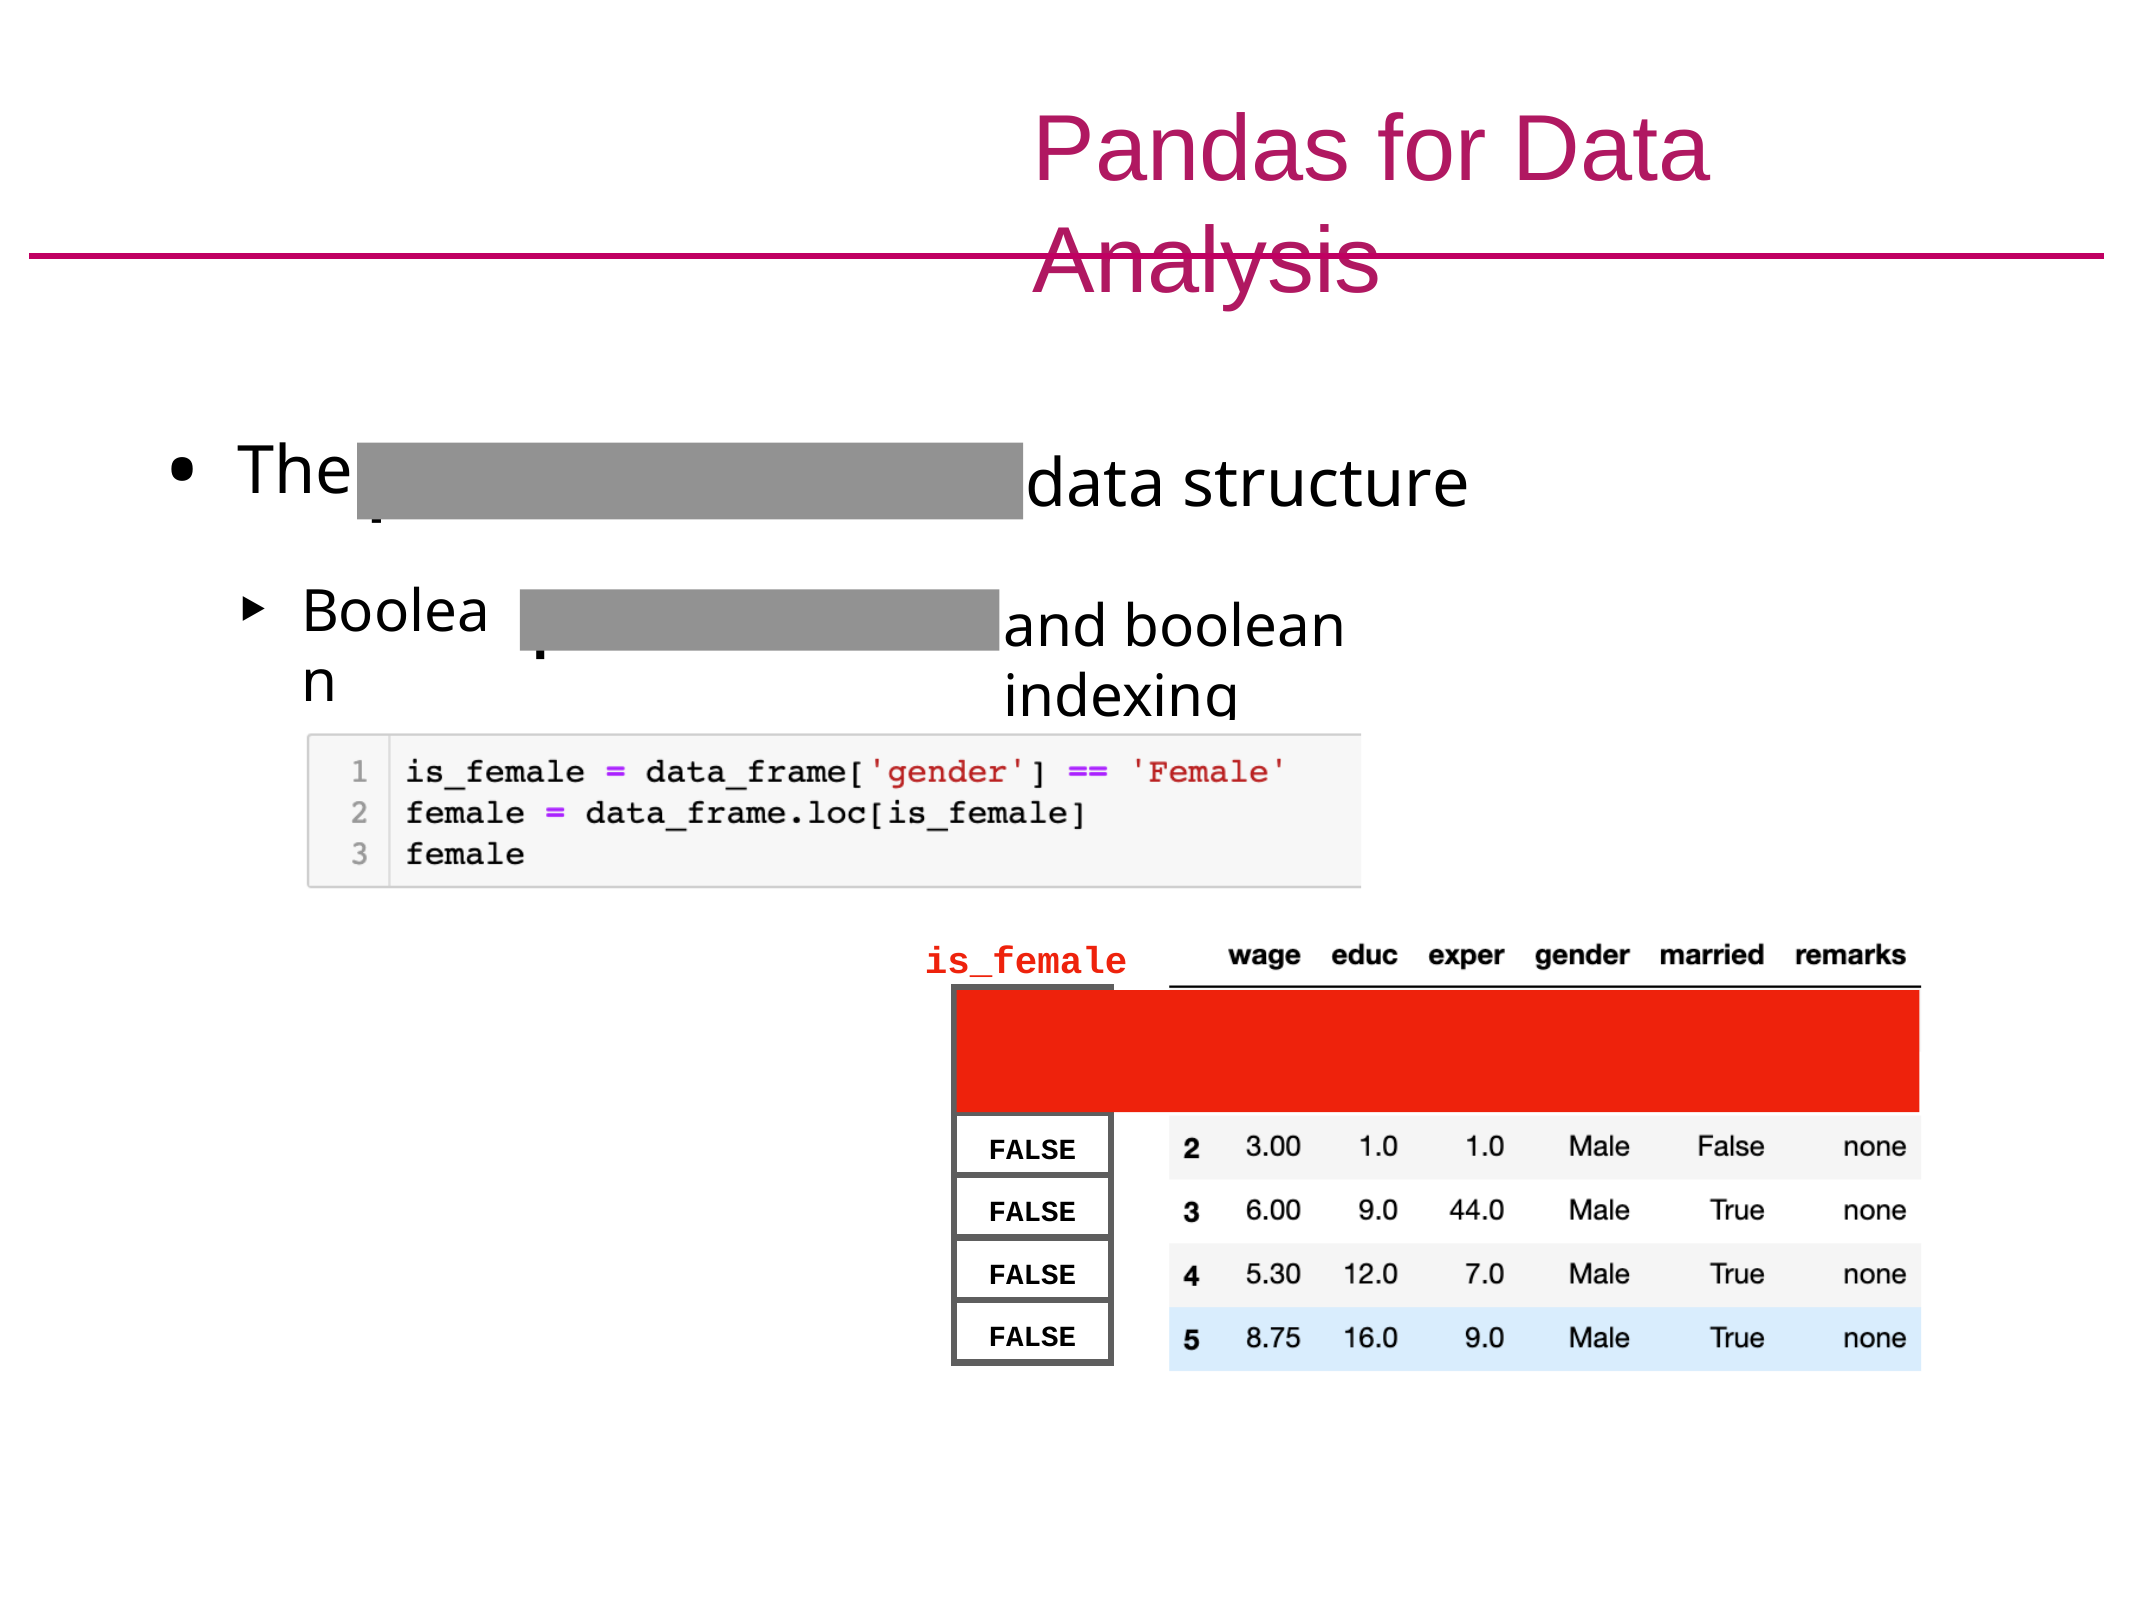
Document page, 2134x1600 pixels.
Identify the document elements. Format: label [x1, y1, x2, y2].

text_box [951, 917, 1959, 1416]
title [49, 86, 2084, 256]
text_box [162, 427, 1567, 898]
title [49, 257, 2084, 354]
text_box [922, 936, 1130, 982]
